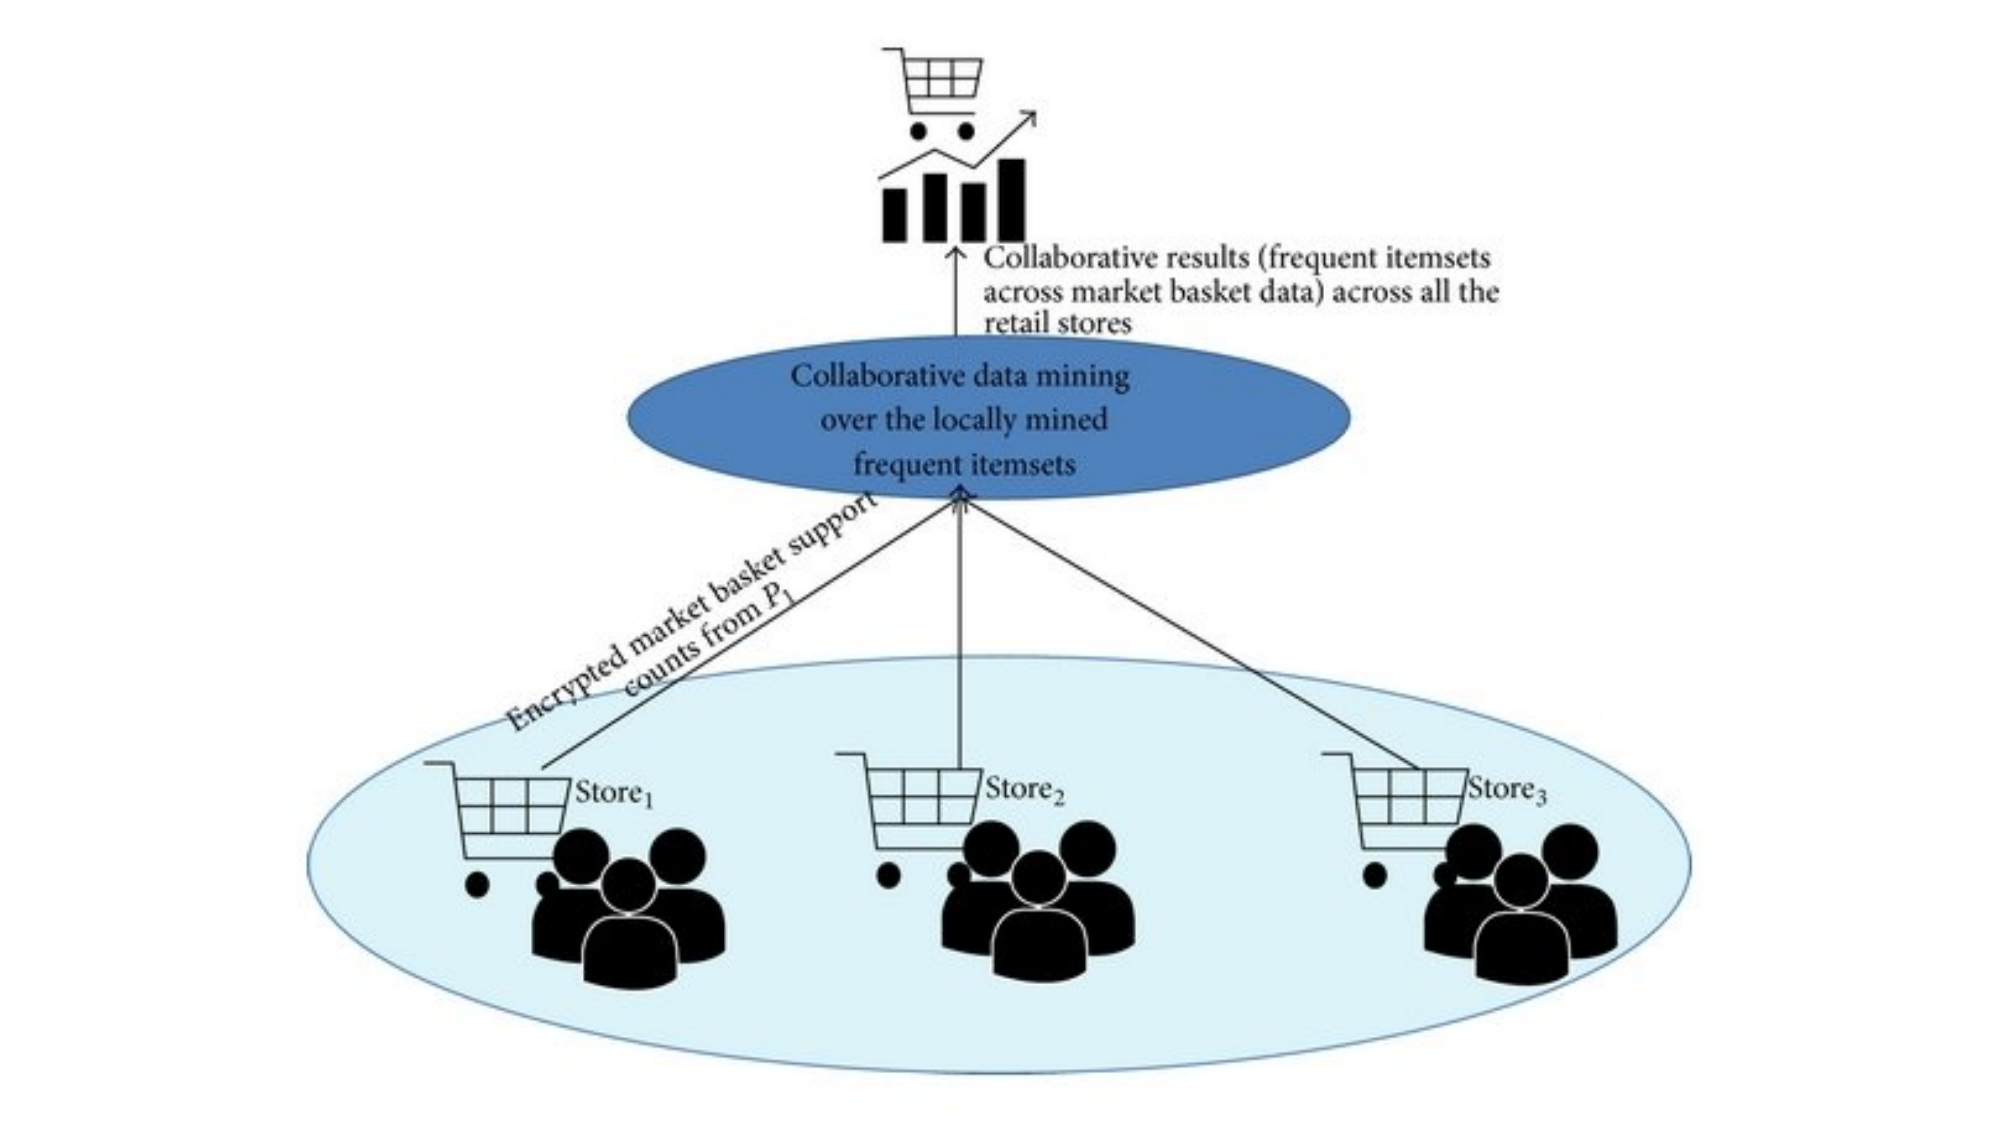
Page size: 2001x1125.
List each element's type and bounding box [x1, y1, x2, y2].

picture [257, 0, 1742, 1125]
